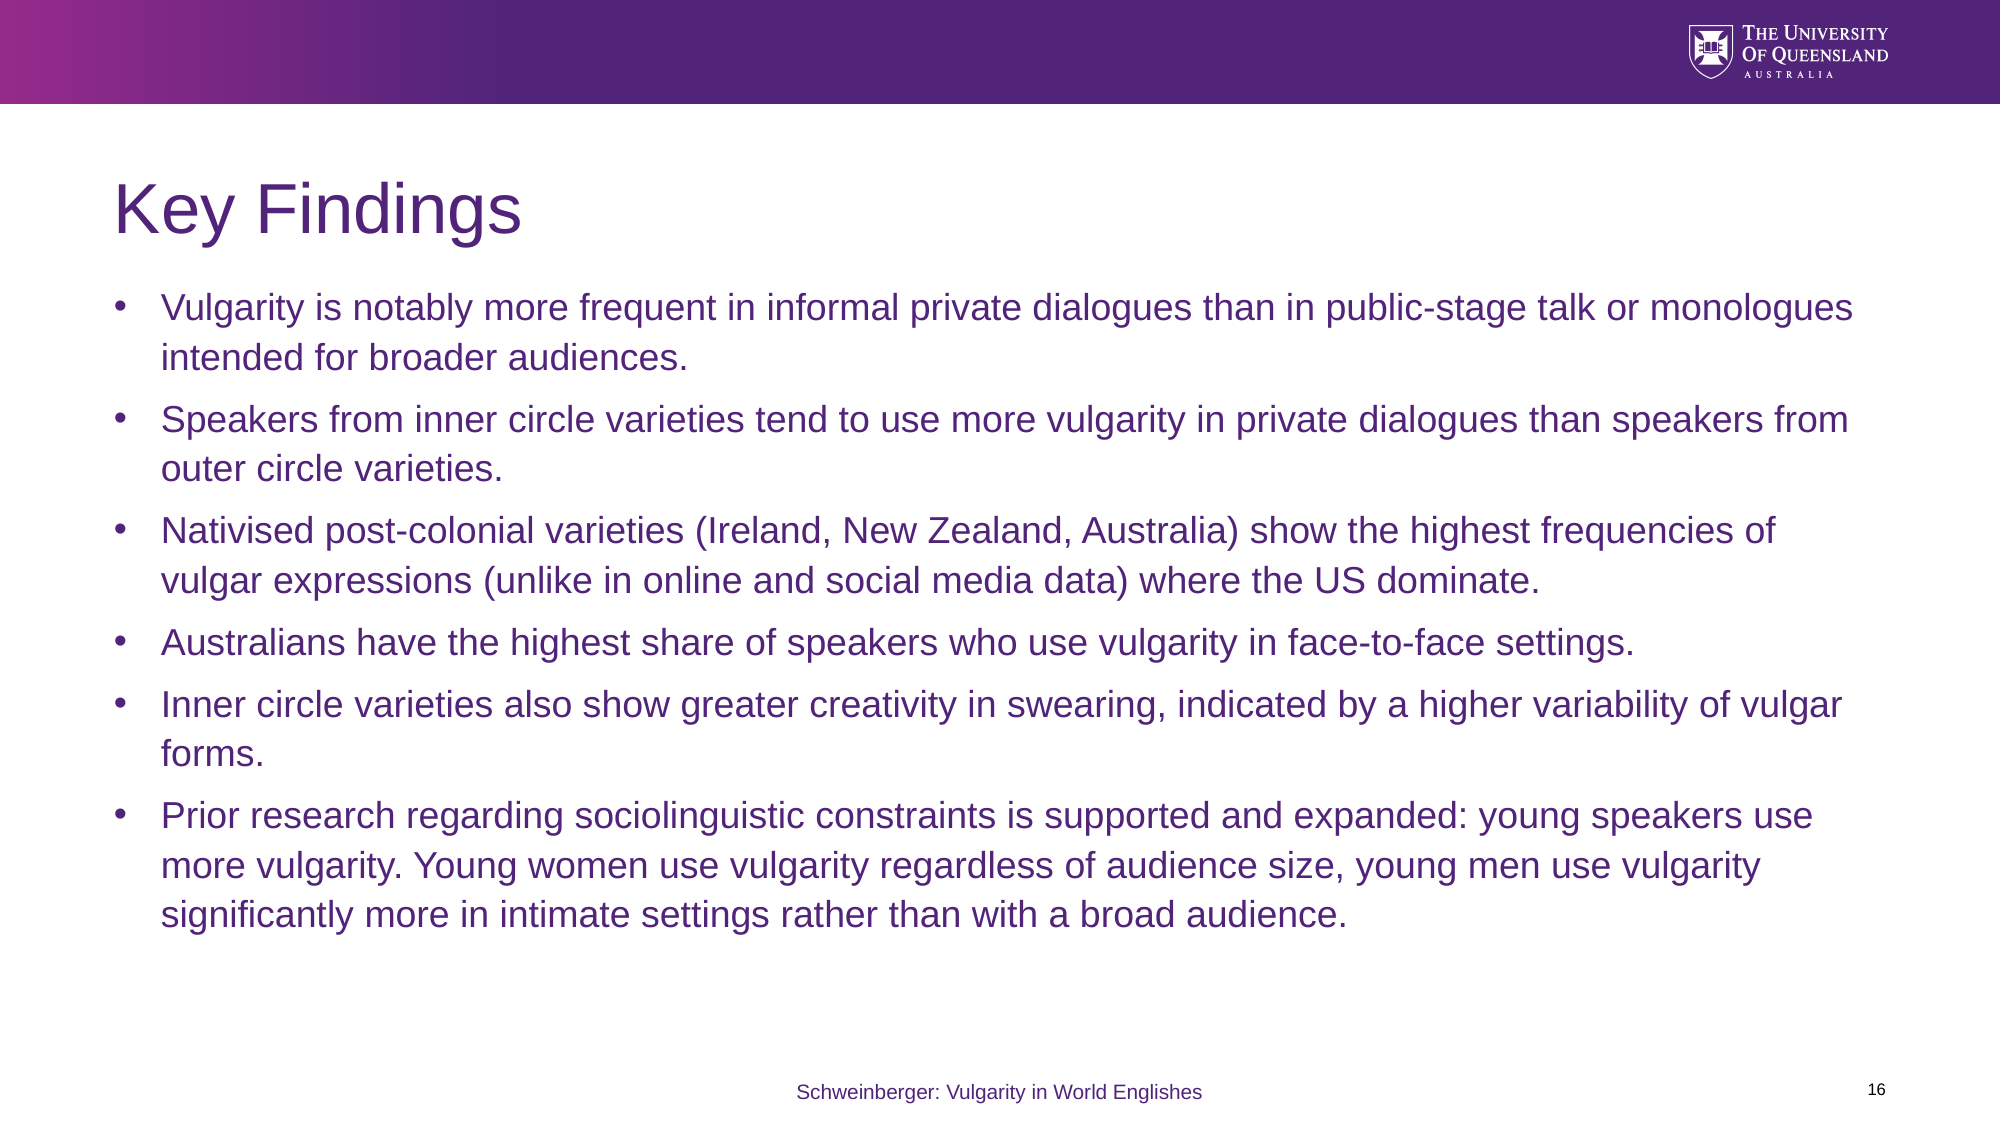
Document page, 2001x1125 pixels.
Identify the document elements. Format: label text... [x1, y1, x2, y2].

list Schweinberger: Vulgarity in World Englishes [721, 1070, 1278, 1110]
slide_number 16 [1838, 1069, 1886, 1109]
title Key Findings [114, 172, 1886, 250]
list Vulgarity is notably more frequent in informal private dialogues than in public-stage talk or monologues intended for broader audiences. Speakers from inner circle varieties tend to use more vulgarity in private dialogues than speakers from outer circle varieties. Nativised post-colonial varieties (Ireland, New Zealand, Australia) show the highest frequencies of vulgar expressions (unlike in online and social media data) where the US dominate. Australians have the highest share of speakers who use vulgarity in face-to-face settings. Inner circle varieties also show greater creativity in swearing, indicated by a higher variability of vulgar forms. Prior research regarding sociolinguistic constraints is supported and expanded: young speakers use more vulgarity. Young women use vulgarity regardless of audience size, young men use vulgarity significantly more in intimate settings rather than with a broad audience. [114, 278, 1886, 1035]
picture [1689, 25, 1888, 79]
